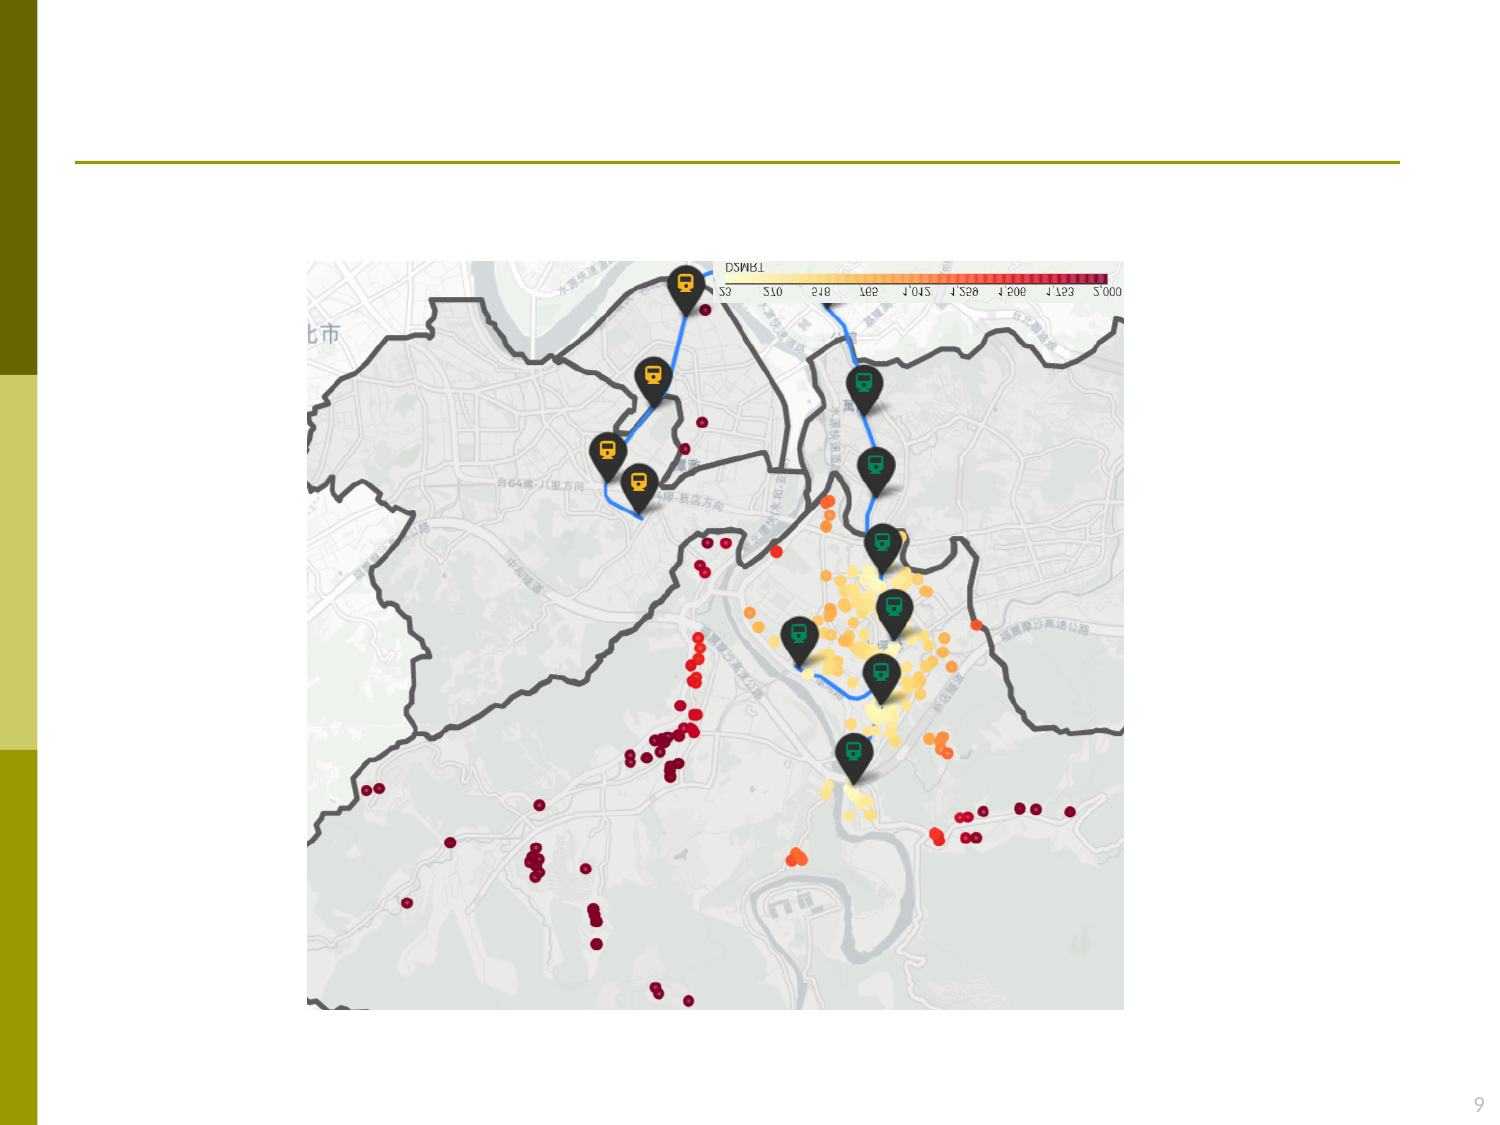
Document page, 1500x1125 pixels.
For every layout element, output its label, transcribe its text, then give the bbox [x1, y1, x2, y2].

slide_number 9 [1400, 1082, 1500, 1125]
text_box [306, 260, 1125, 1010]
